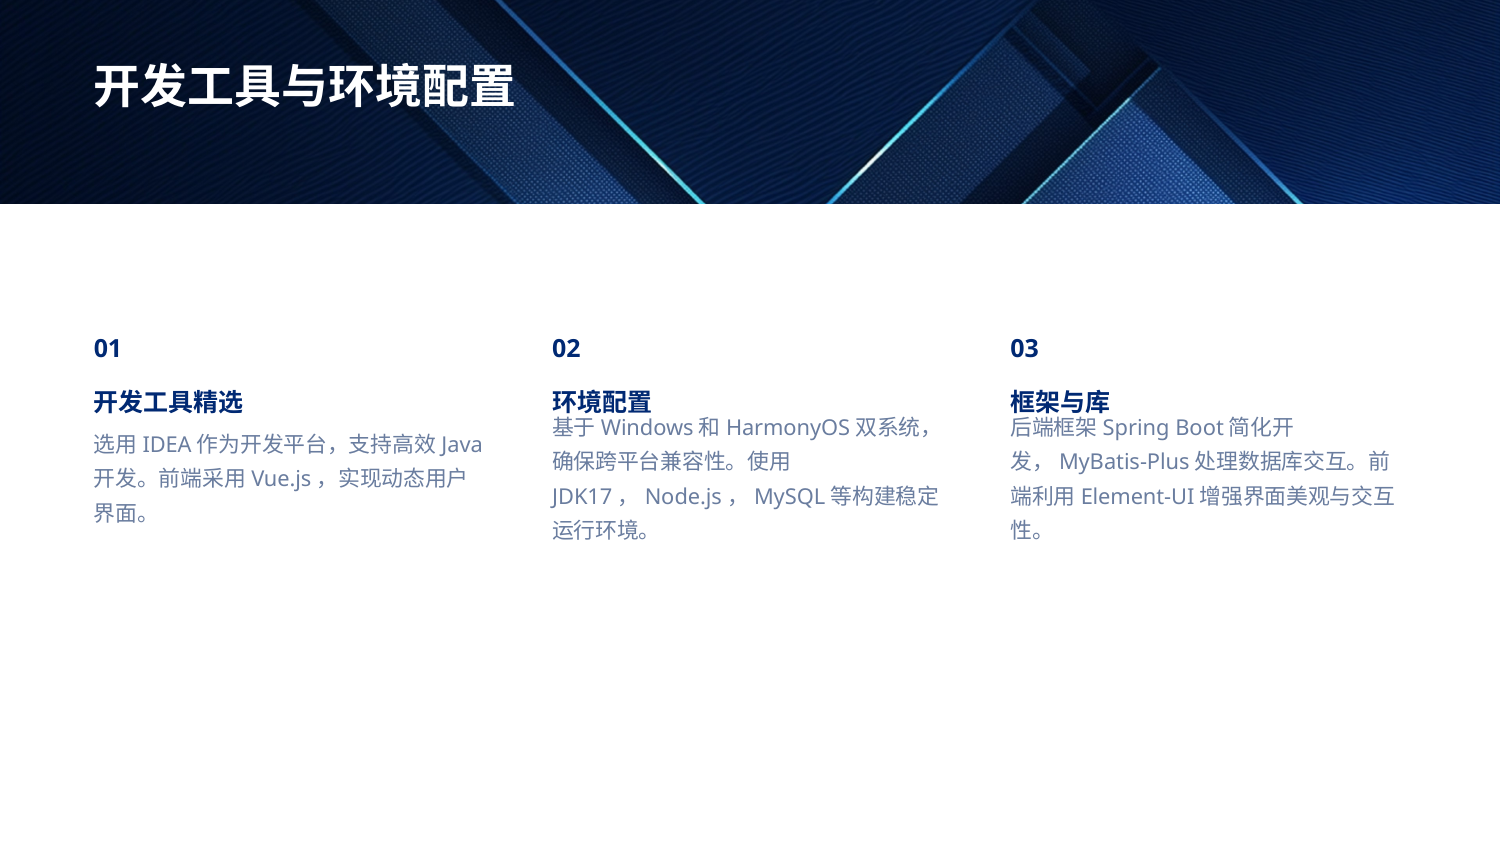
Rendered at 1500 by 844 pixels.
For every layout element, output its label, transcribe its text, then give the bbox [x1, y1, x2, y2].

text_box 后端框架Spring Boot简化开发，MyBatis-Plus处理数据库交互。前端利用Element-UI增强界面美观与交互性。 [1010, 422, 1407, 526]
text_box 选用IDEA作为开发平台，支持高效Java开发。前端采用Vue.js，实现动态用户界面。 [93, 422, 490, 526]
text_box [0, 204, 1500, 844]
text_box 02 [552, 328, 948, 364]
text_box 开发工具精选 [93, 381, 490, 417]
text_box 基于Windows和HarmonyOS双系统，确保跨平台兼容性。使用JDK17，Node.js，MySQL等构建稳定运行环境。 [552, 422, 948, 526]
text_box 框架与库 [1010, 381, 1407, 417]
text_box 03 [1010, 328, 1407, 364]
picture [0, 0, 1500, 204]
text_box 环境配置 [552, 381, 948, 417]
text_box 01 [93, 328, 490, 364]
